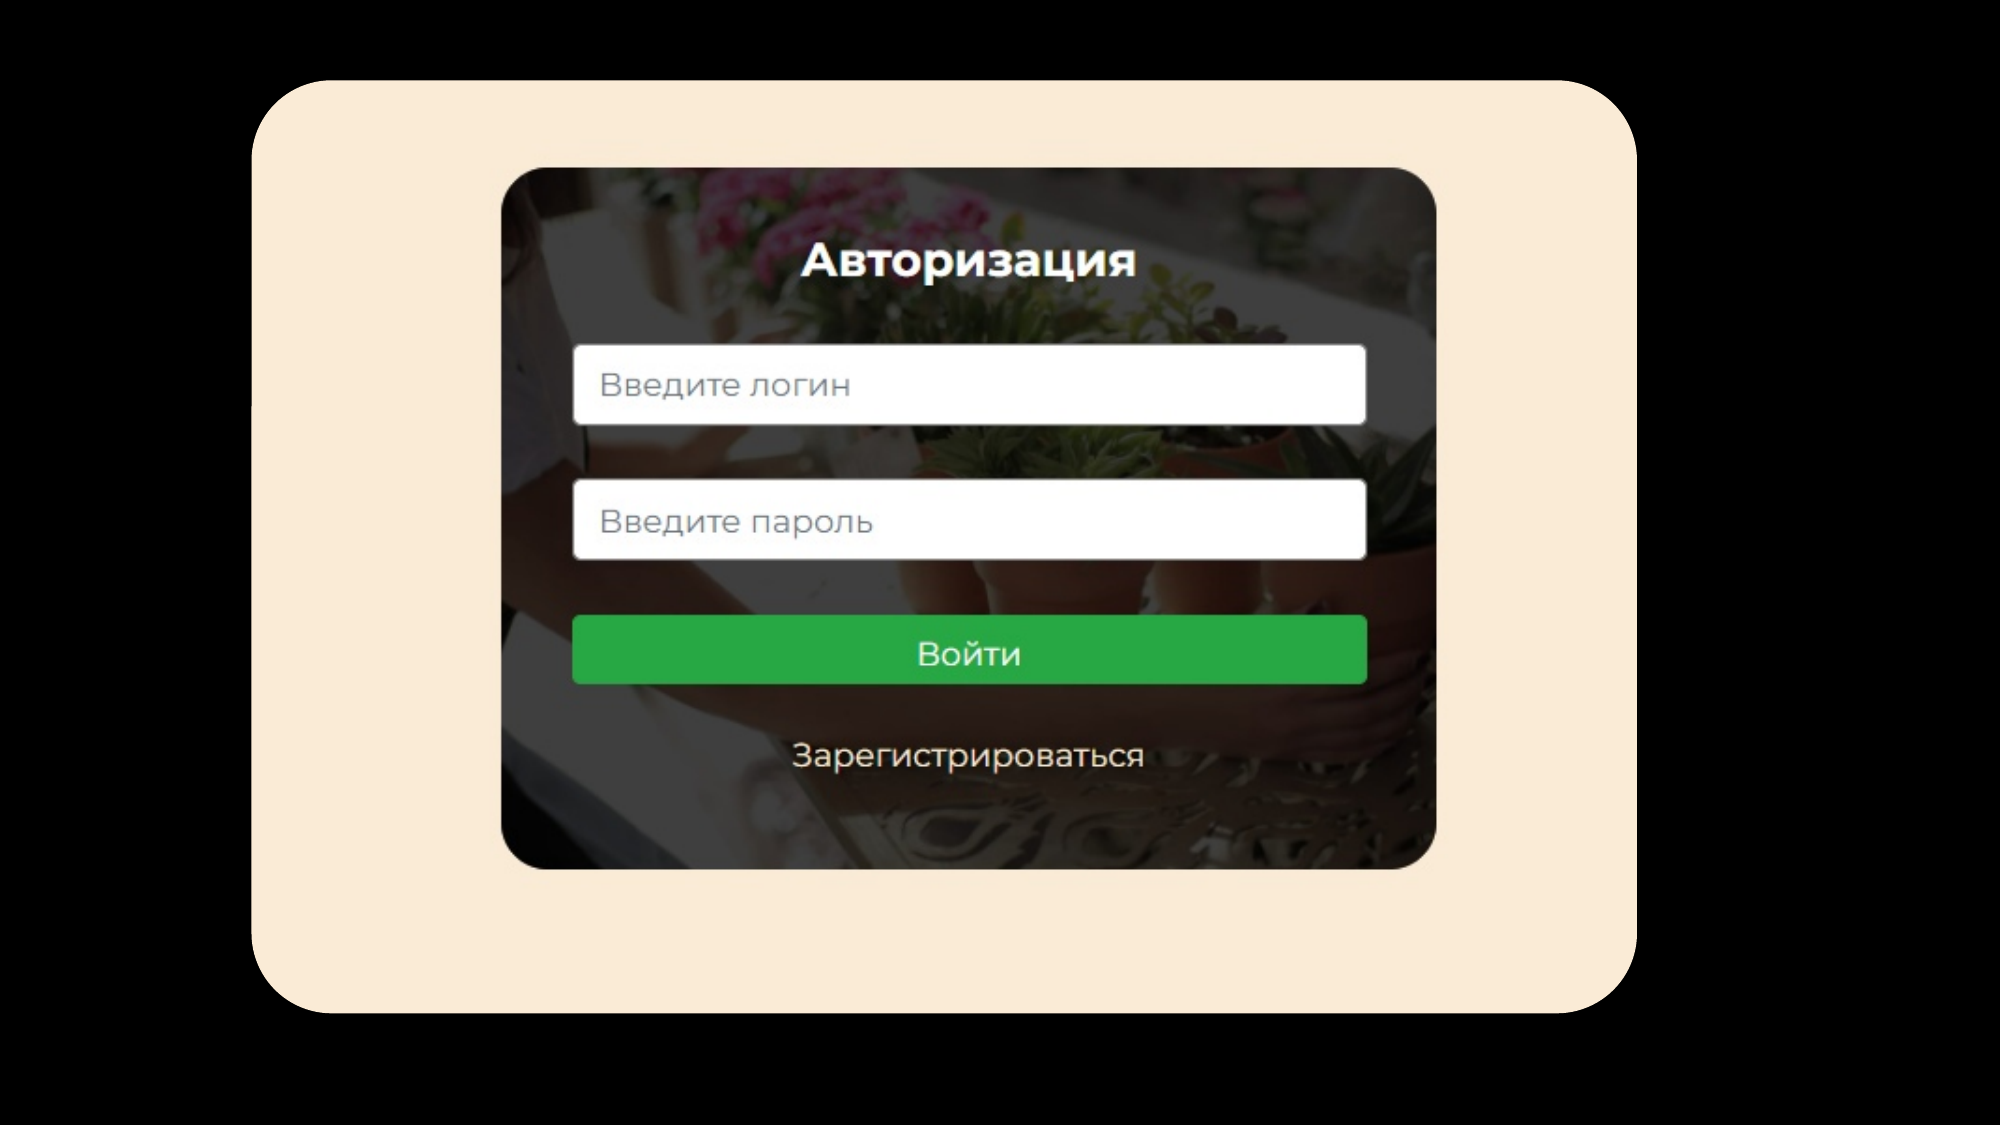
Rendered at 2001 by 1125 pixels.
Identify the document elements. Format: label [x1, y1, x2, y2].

picture [251, 80, 1637, 1014]
